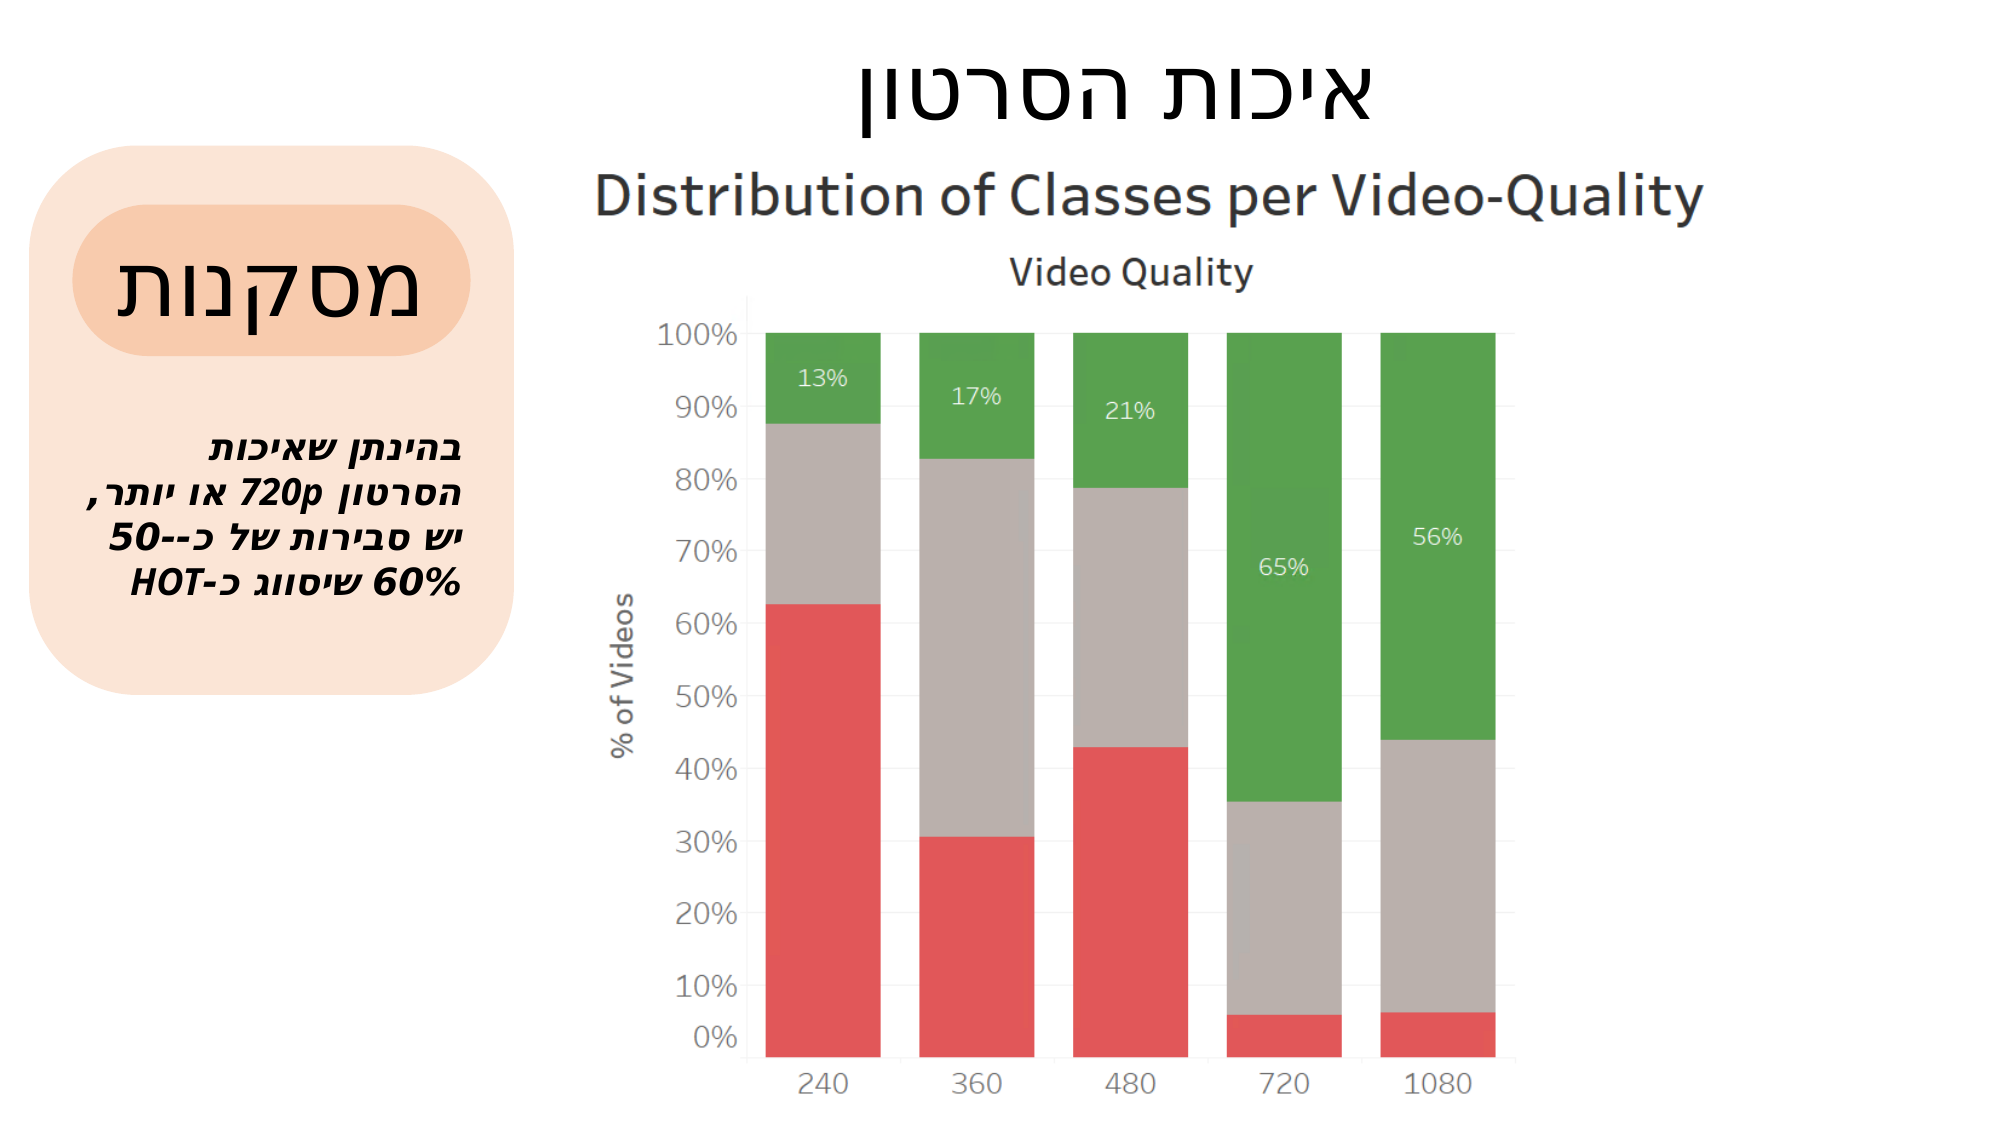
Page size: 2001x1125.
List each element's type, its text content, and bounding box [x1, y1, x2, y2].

title איכות הסרטון [792, 0, 1395, 144]
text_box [29, 145, 514, 695]
picture [583, 144, 1722, 1107]
